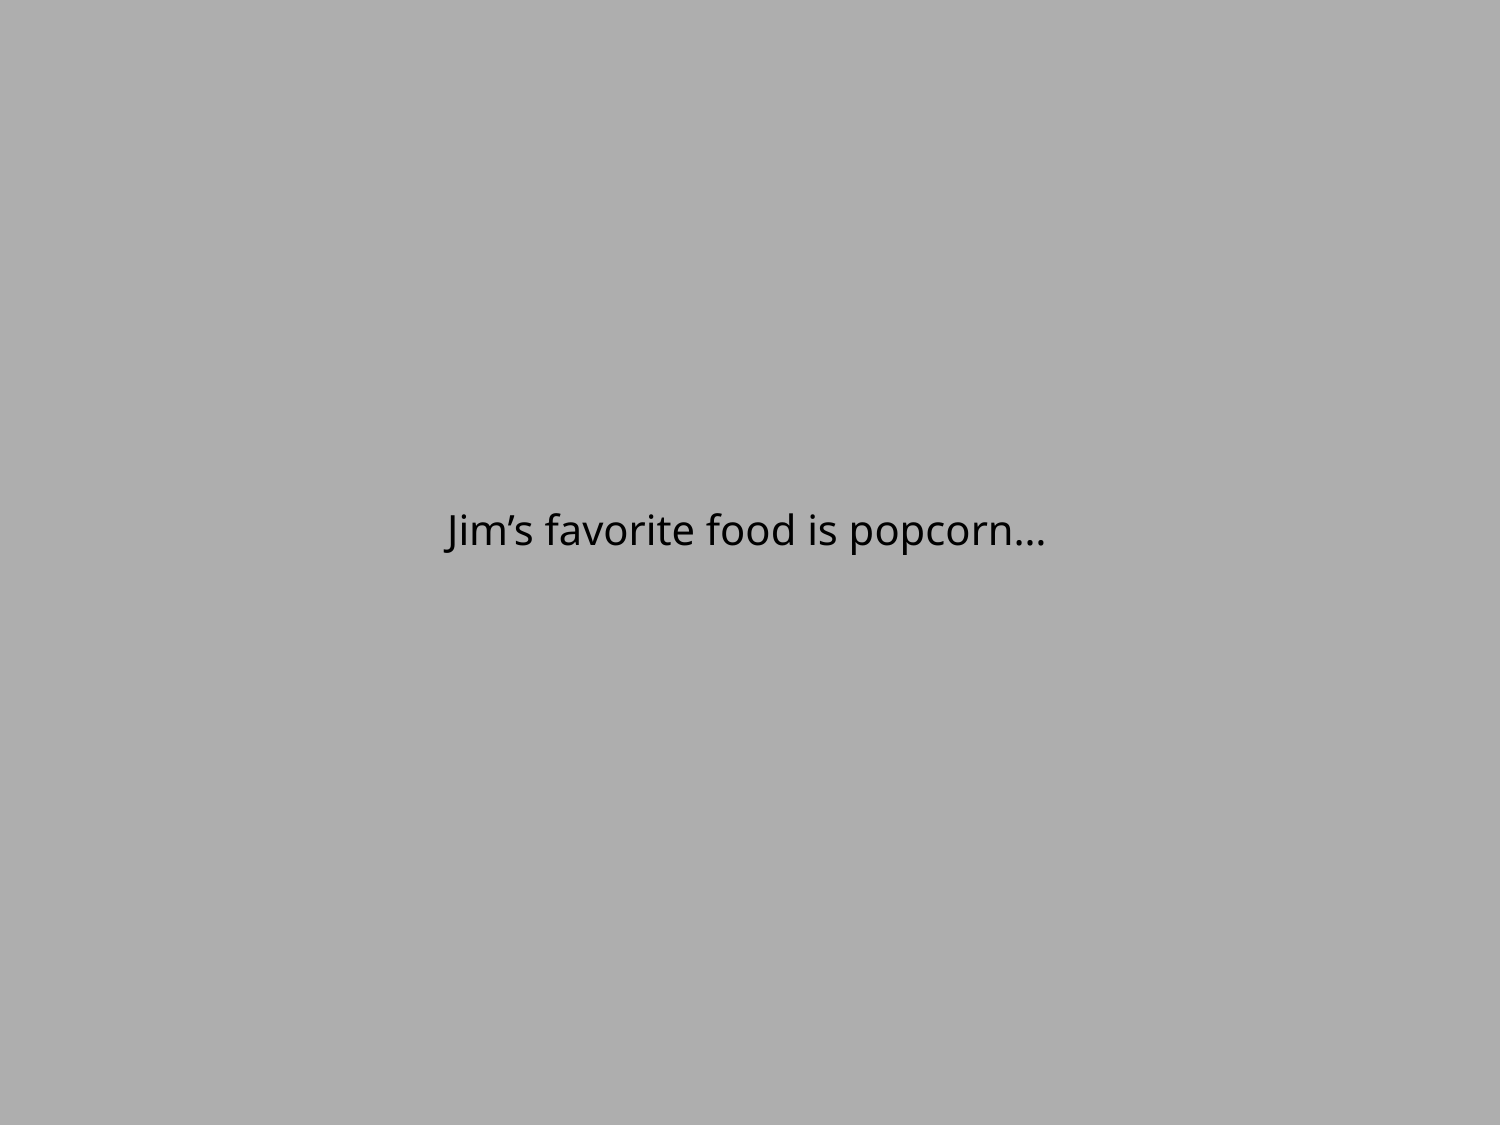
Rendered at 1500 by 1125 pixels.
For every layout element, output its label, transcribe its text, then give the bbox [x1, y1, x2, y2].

text_box Jim’s favorite food is popcorn… [432, 496, 1128, 562]
